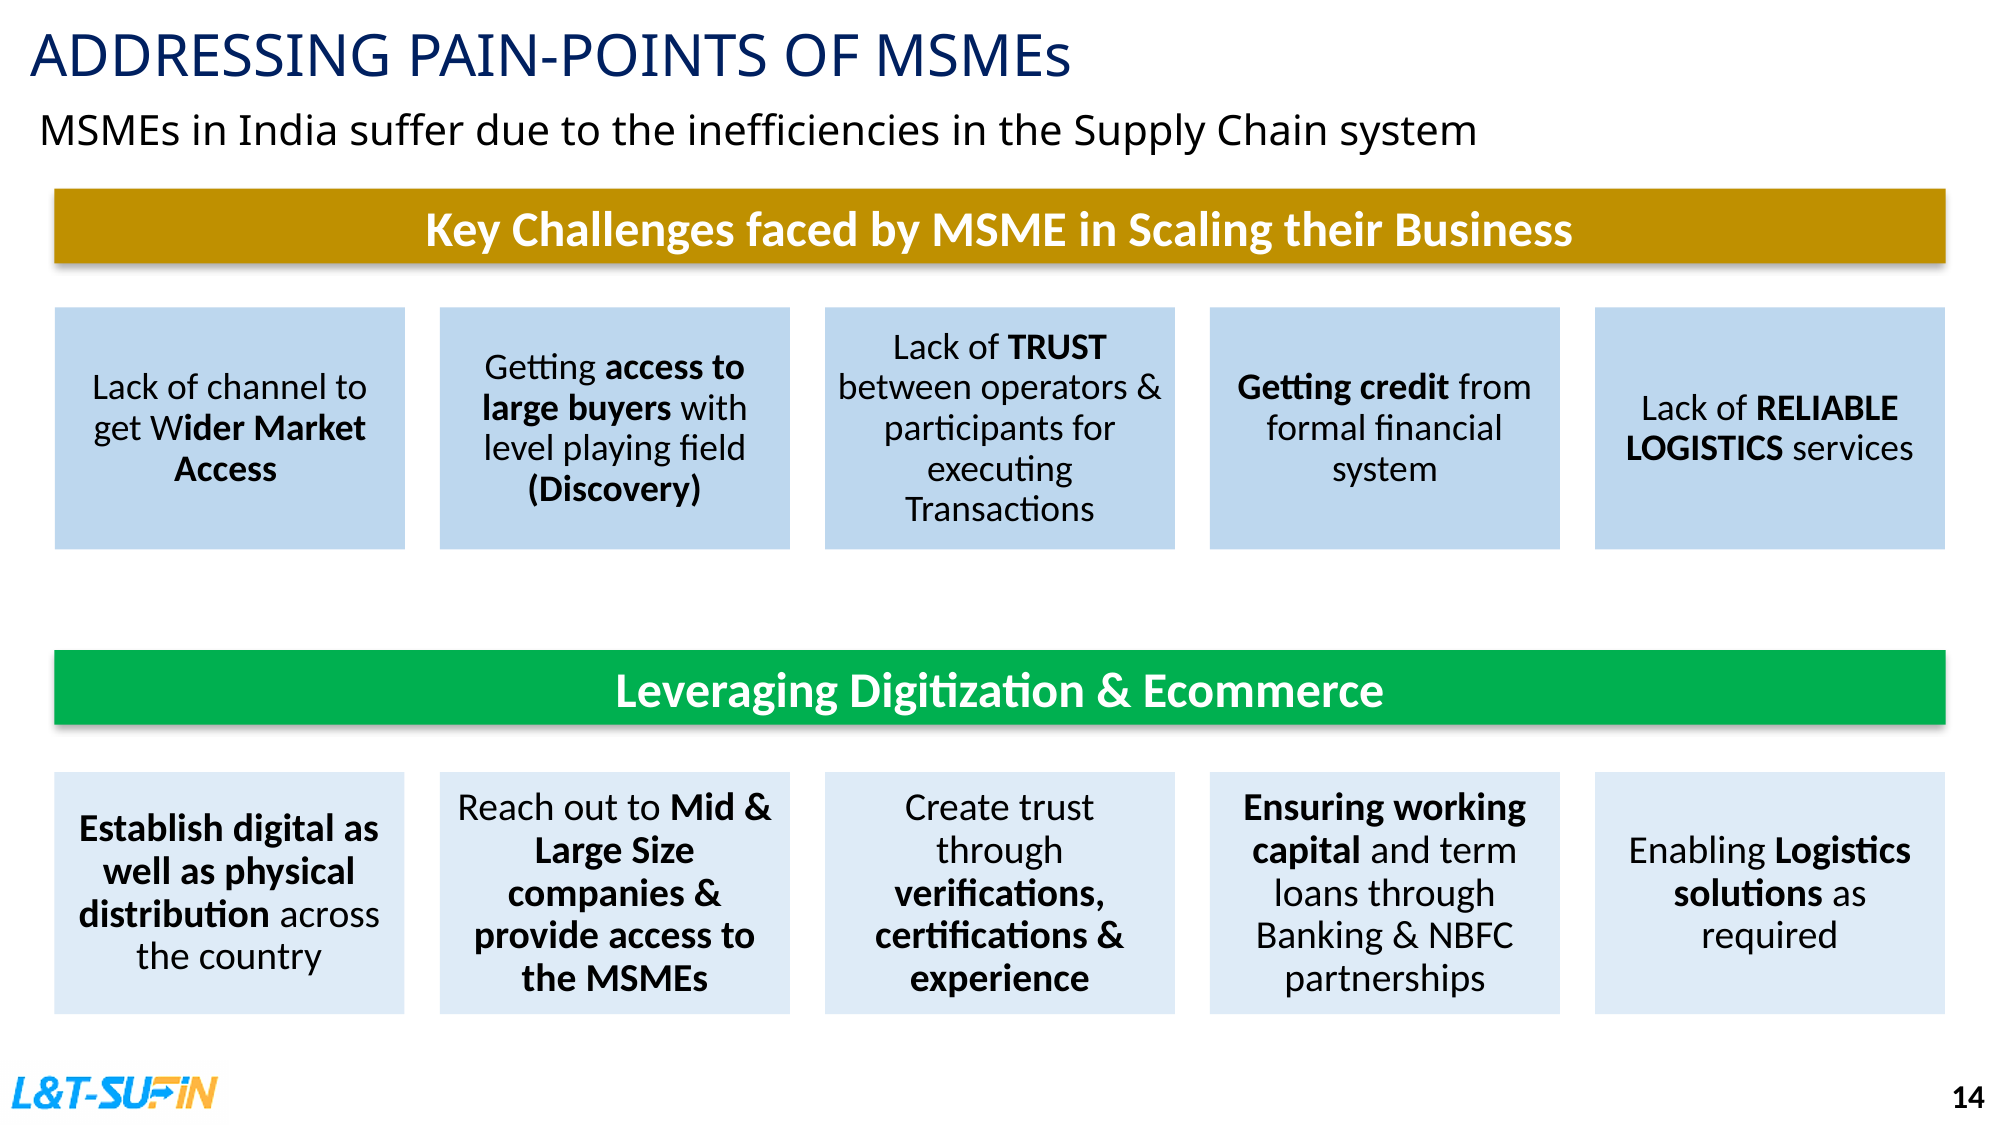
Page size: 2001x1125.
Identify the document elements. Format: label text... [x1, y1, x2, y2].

text_box Key Challenges faced by MSME in Scaling their Business [54, 188, 1946, 264]
picture [0, 1060, 229, 1125]
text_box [54, 265, 1946, 591]
text_box ADDRESSING PAIN-POINTS OF MSMEs [15, 10, 2000, 105]
text_box Leveraging Digitization & Ecommerce [54, 650, 1946, 669]
text_box MSMEs in India suffer due to the inefficiencies in the Supply Chain system [23, 85, 1838, 180]
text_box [54, 669, 1946, 1118]
text_box 14 [1549, 1065, 2000, 1125]
